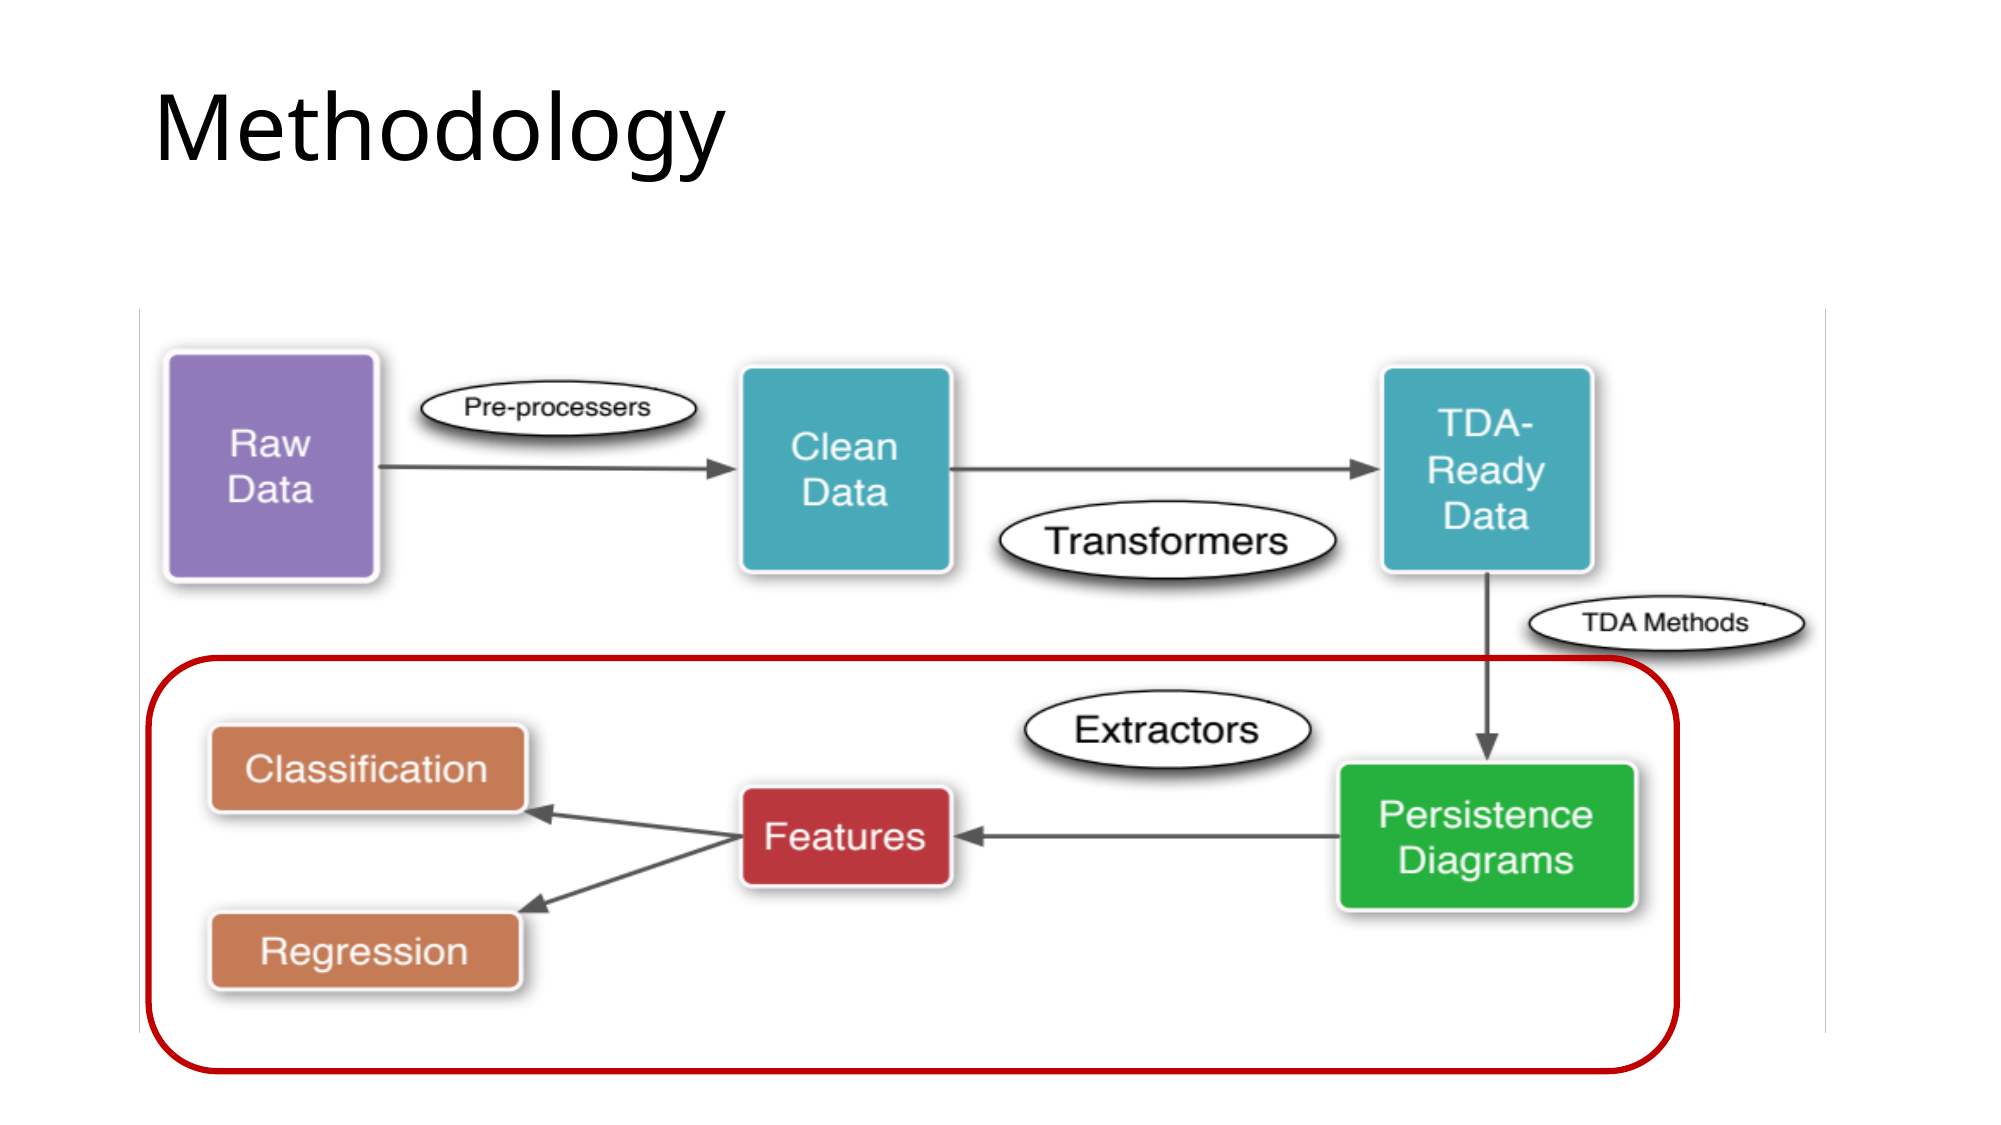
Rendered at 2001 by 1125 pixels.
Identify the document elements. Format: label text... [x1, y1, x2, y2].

title Methodology [137, 22, 1863, 240]
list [121, 239, 1847, 1103]
